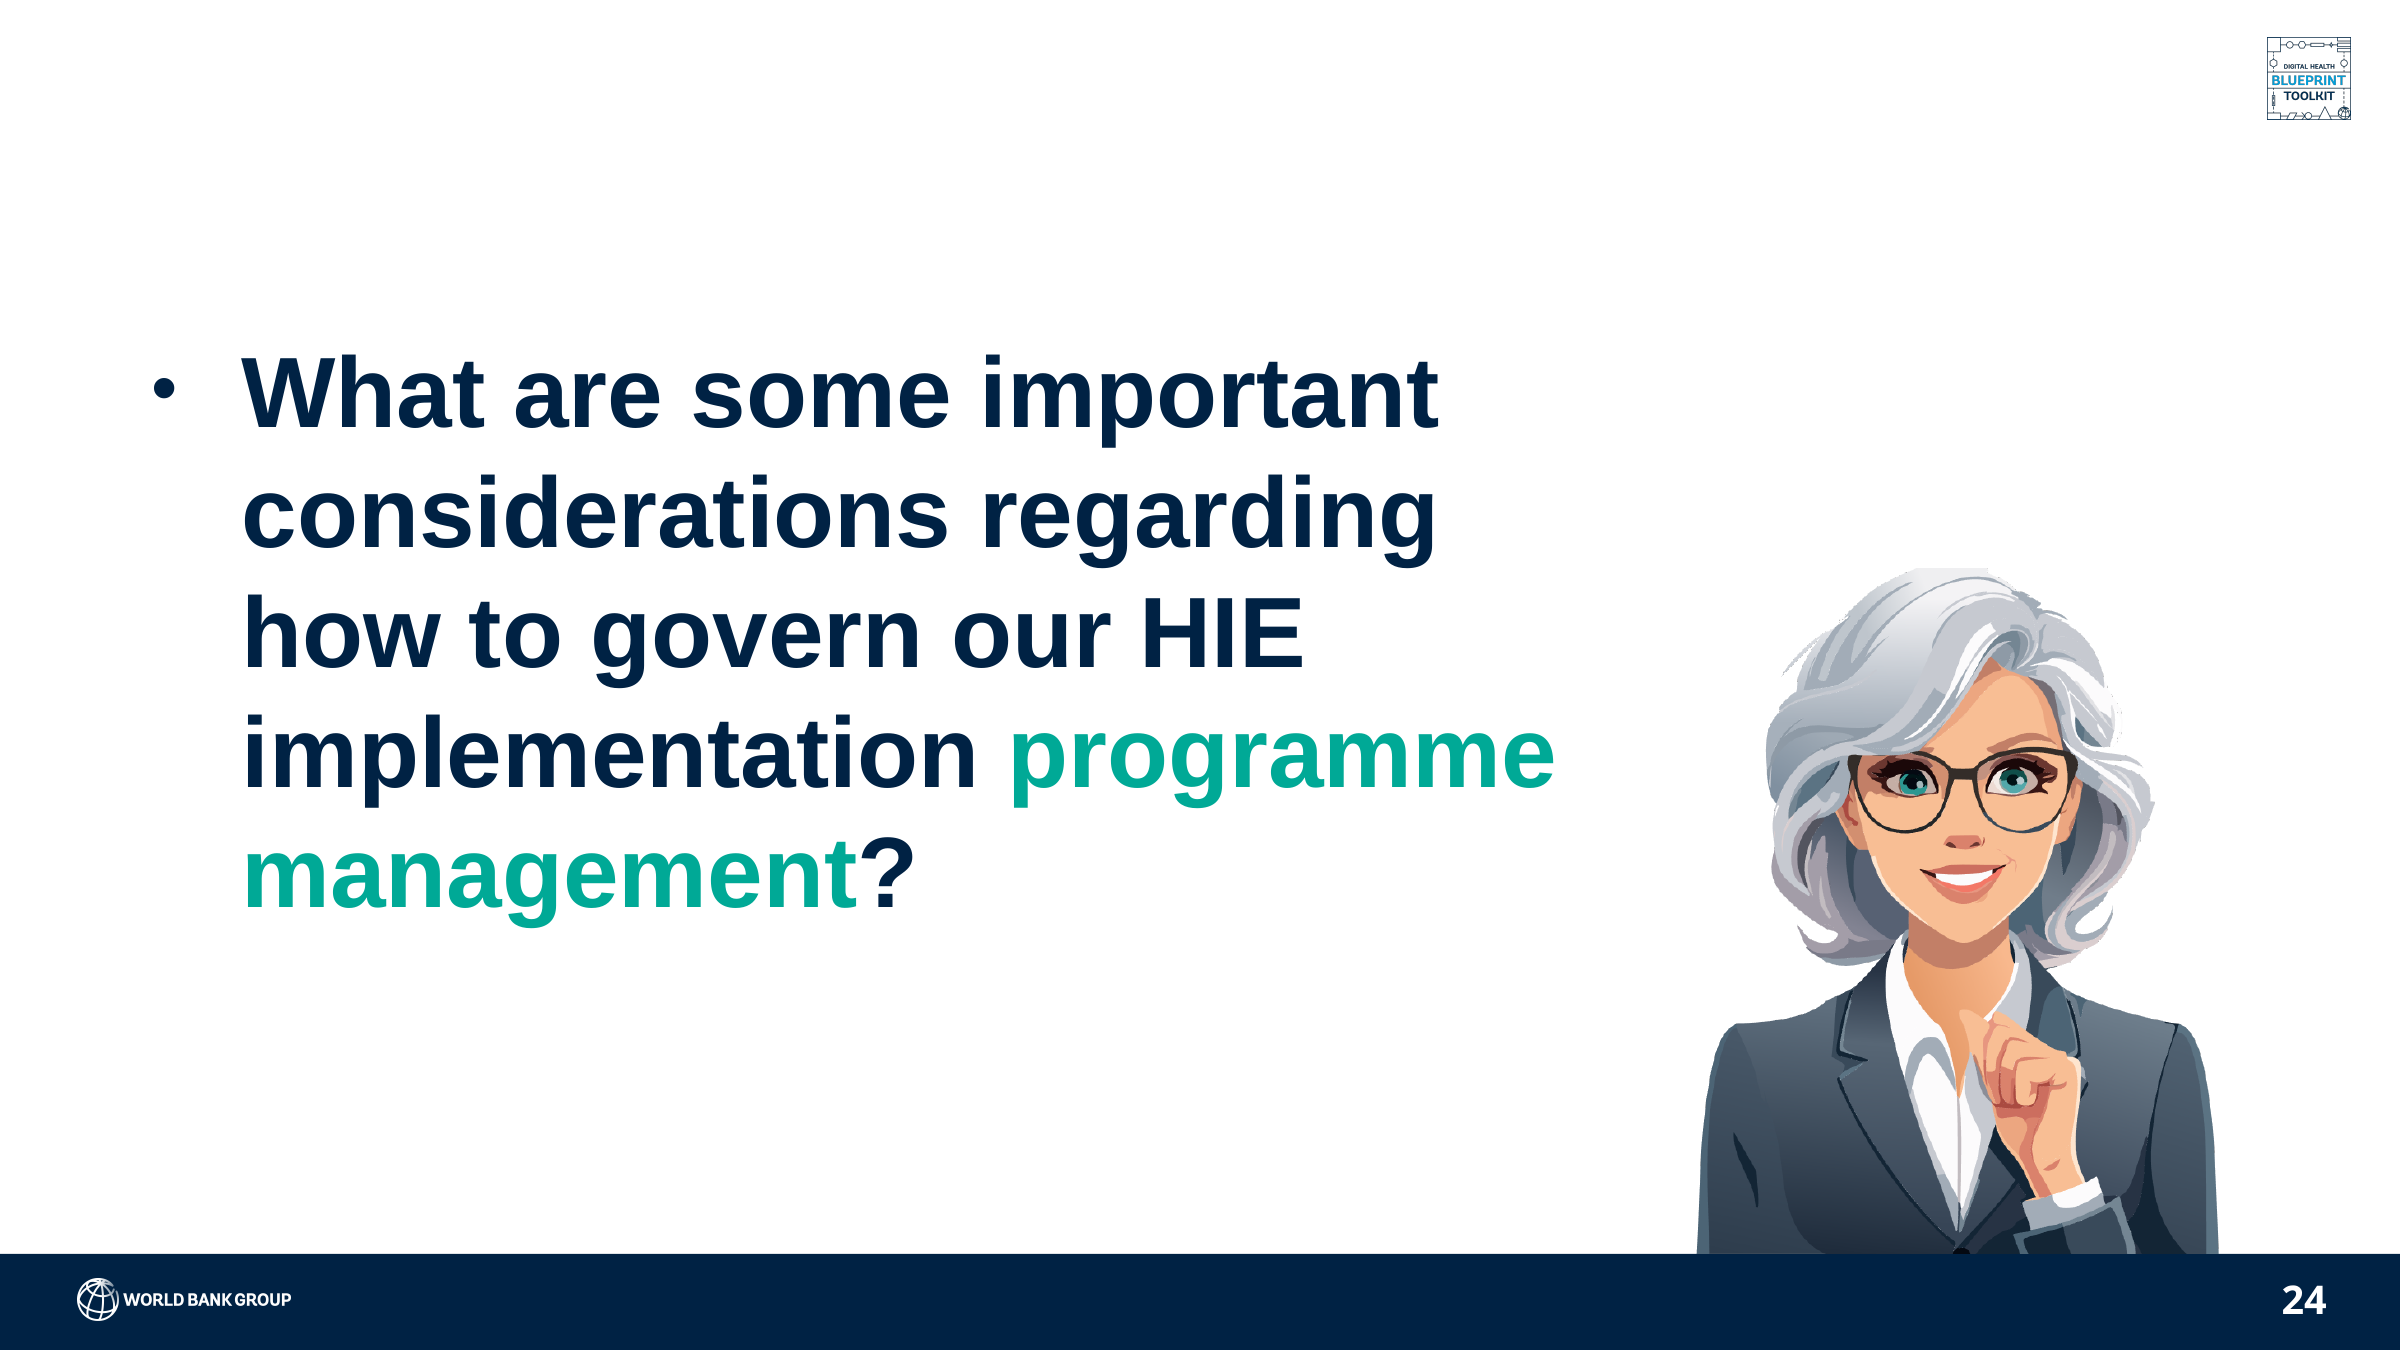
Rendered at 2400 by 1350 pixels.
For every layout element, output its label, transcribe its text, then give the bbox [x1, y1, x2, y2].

picture [77, 1278, 291, 1321]
slide_number 24 [1790, 1265, 2351, 1338]
picture [2267, 37, 2351, 120]
text_box What are some important considerations regarding how to govern our HIE implementation programme management? [136, 320, 1614, 1212]
picture [1695, 568, 2219, 1254]
